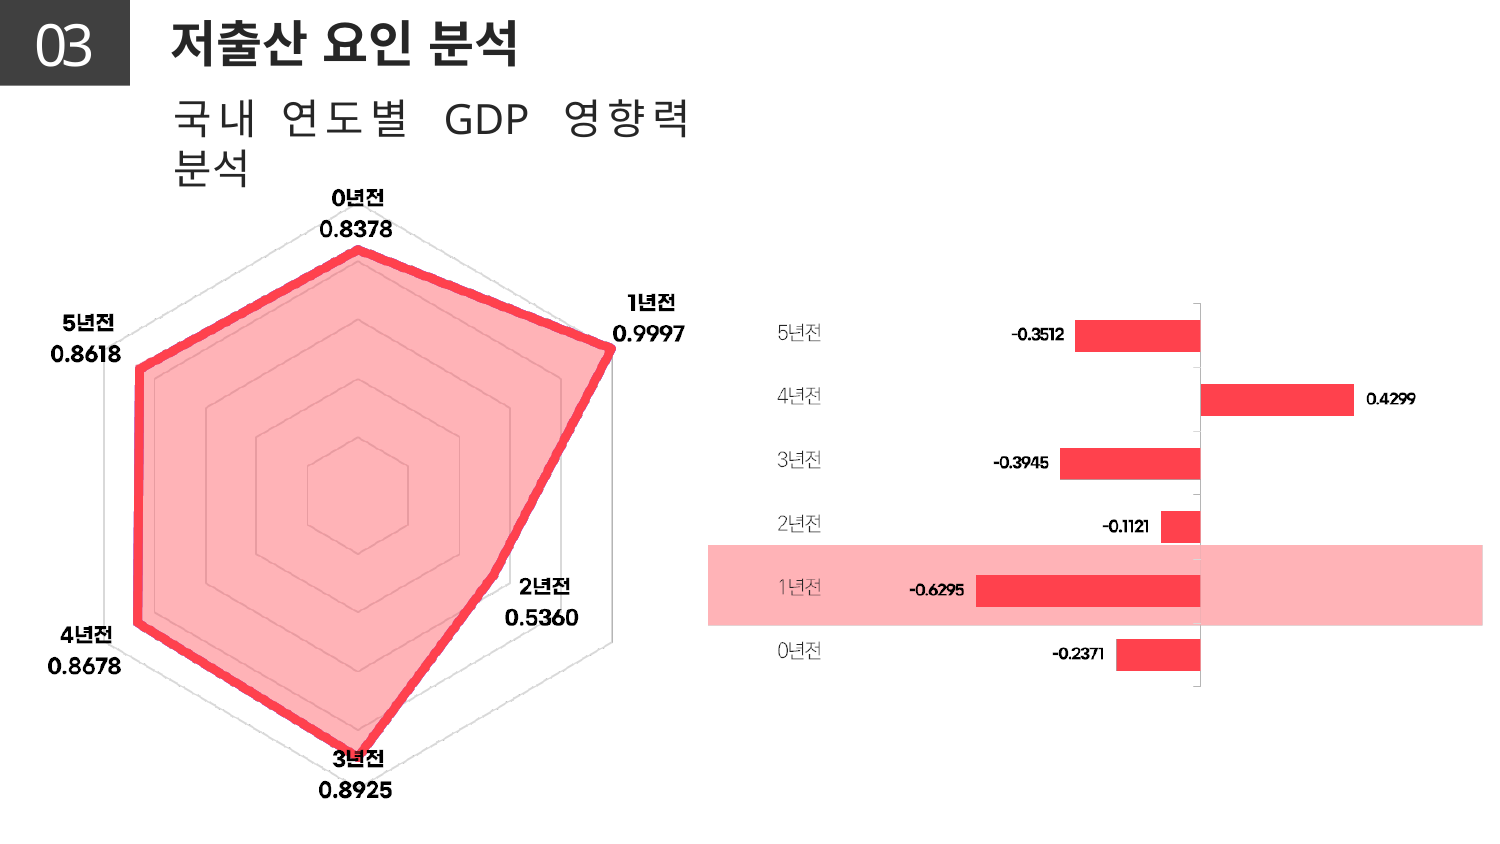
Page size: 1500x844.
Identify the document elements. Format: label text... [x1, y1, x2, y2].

text_box 국내 연도별 GDP 영향력 분석 [158, 85, 706, 151]
text_box 저출산 요인 분석 [155, 5, 536, 81]
text_box 03 [0, 0, 132, 88]
picture [17, 181, 1483, 809]
text_box [208, 85, 1500, 152]
